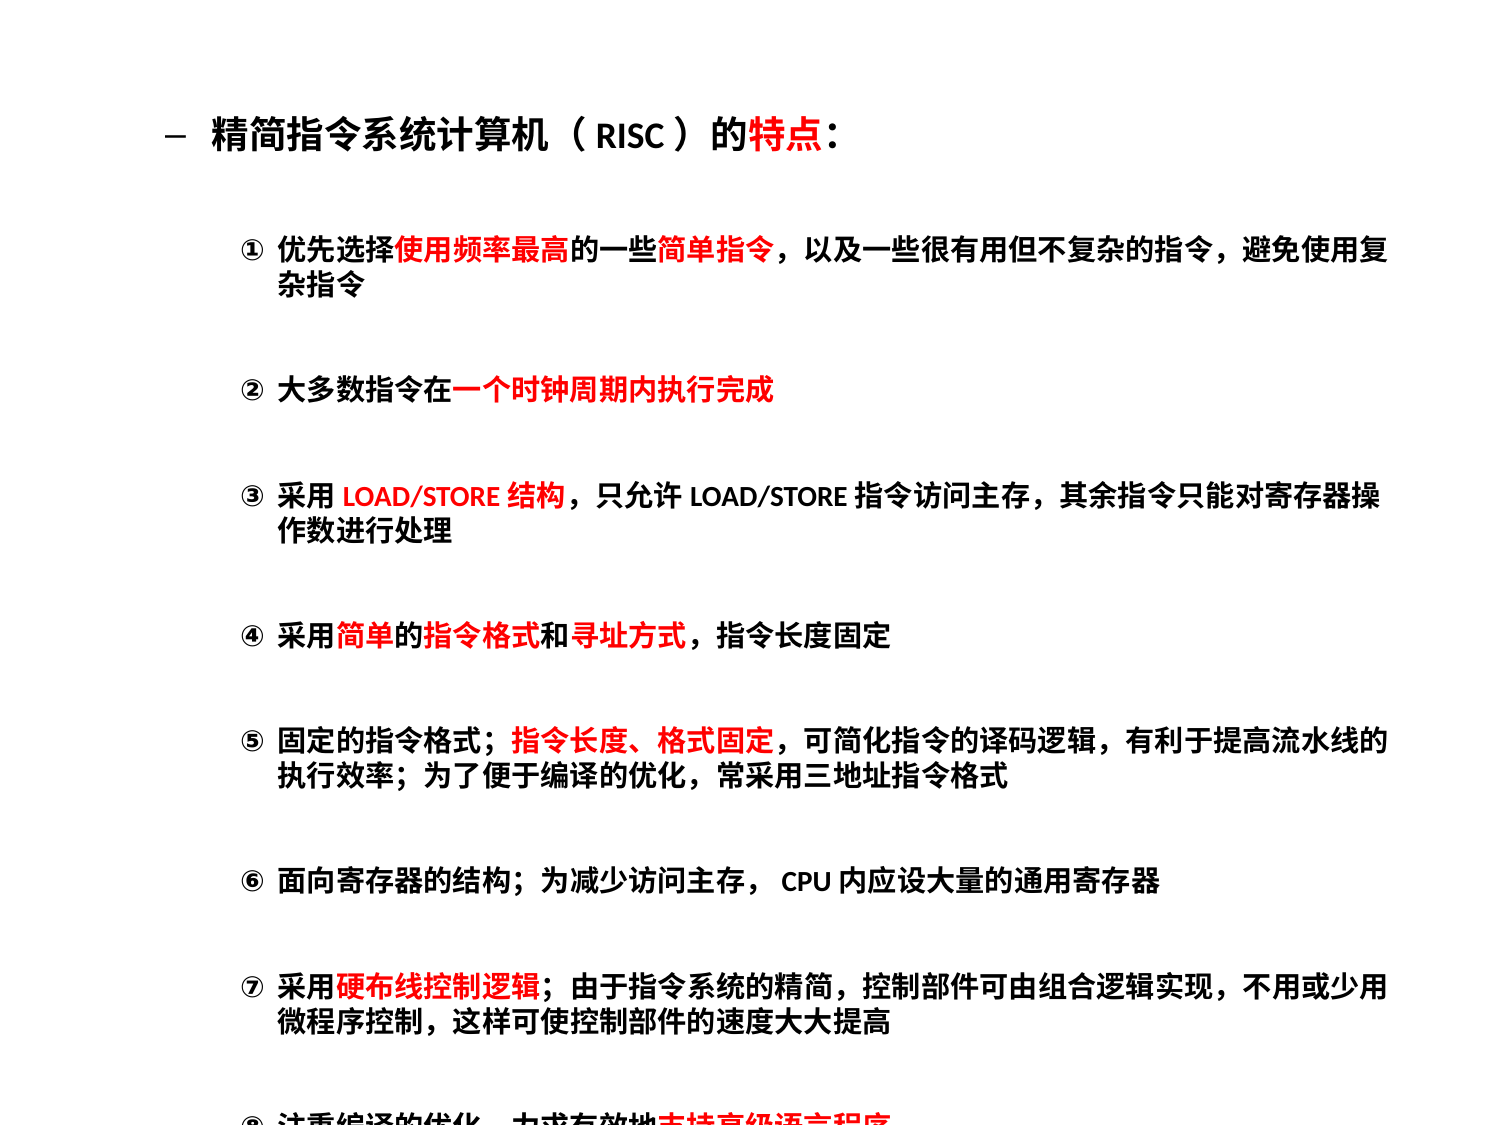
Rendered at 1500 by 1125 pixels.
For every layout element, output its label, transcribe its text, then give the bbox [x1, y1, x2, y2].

list 精简指令系统计算机（RISC）的特点： 优先选择使用频率最高的一些简单指令，以及一些很有用但不复杂的指令，避免使用复杂指令 大多数指令在一个时钟周期内执行完成 采用LOAD/STORE结构，只允许LOAD/STORE指令访问主存，其余指令只能对寄存器操作数进行处理 采用简单的指令格式和寻址方式，指令长度固定 固定的指令格式；指令长度、格式固定，可简化指令的译码逻辑，有利于提高流水线的执行效率；为了便于编译的优化，常采用三地址指令格式 面向寄存器的结构；为减少访问主存，CPU内应设大量的通用寄存器 采用硬布线控制逻辑；由于指令系统的精简，控制部件可由组合逻辑实现，不用或少用微程序控制，这样可使控制部件的速度大大提高 注重编译的优化，力求有效地支持高级语言程序 [75, 103, 1425, 846]
